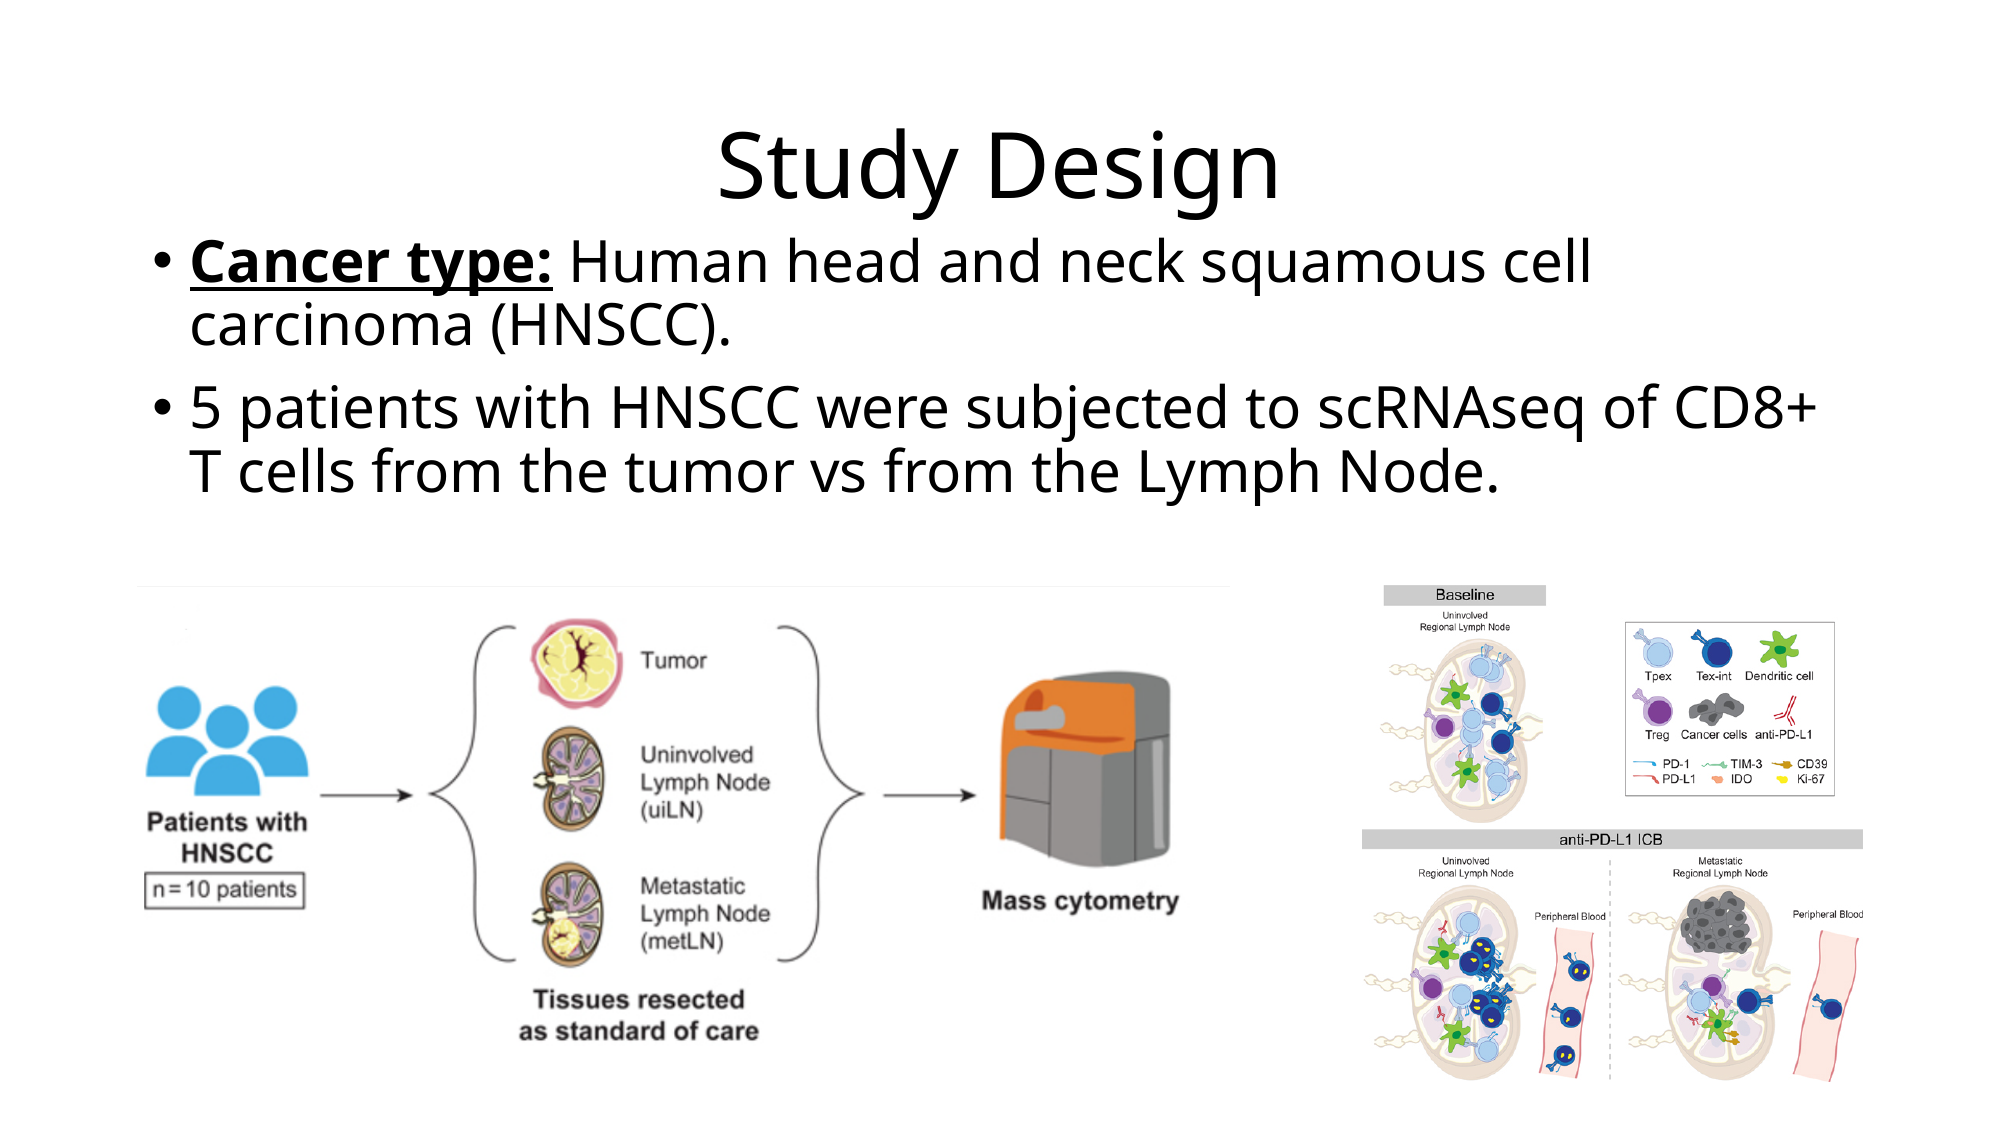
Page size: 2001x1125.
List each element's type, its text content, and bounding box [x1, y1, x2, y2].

picture [1361, 585, 1864, 1083]
list Cancer type: Human head and neck squamous cell carcinoma (HNSCC). 5 patients with HNSCC were subjected to scRNAseq of CD8+ T cells from the tumor vs from the Lymph Node. [137, 224, 1863, 939]
picture [136, 585, 1230, 1066]
title Study Design [137, 59, 1863, 224]
